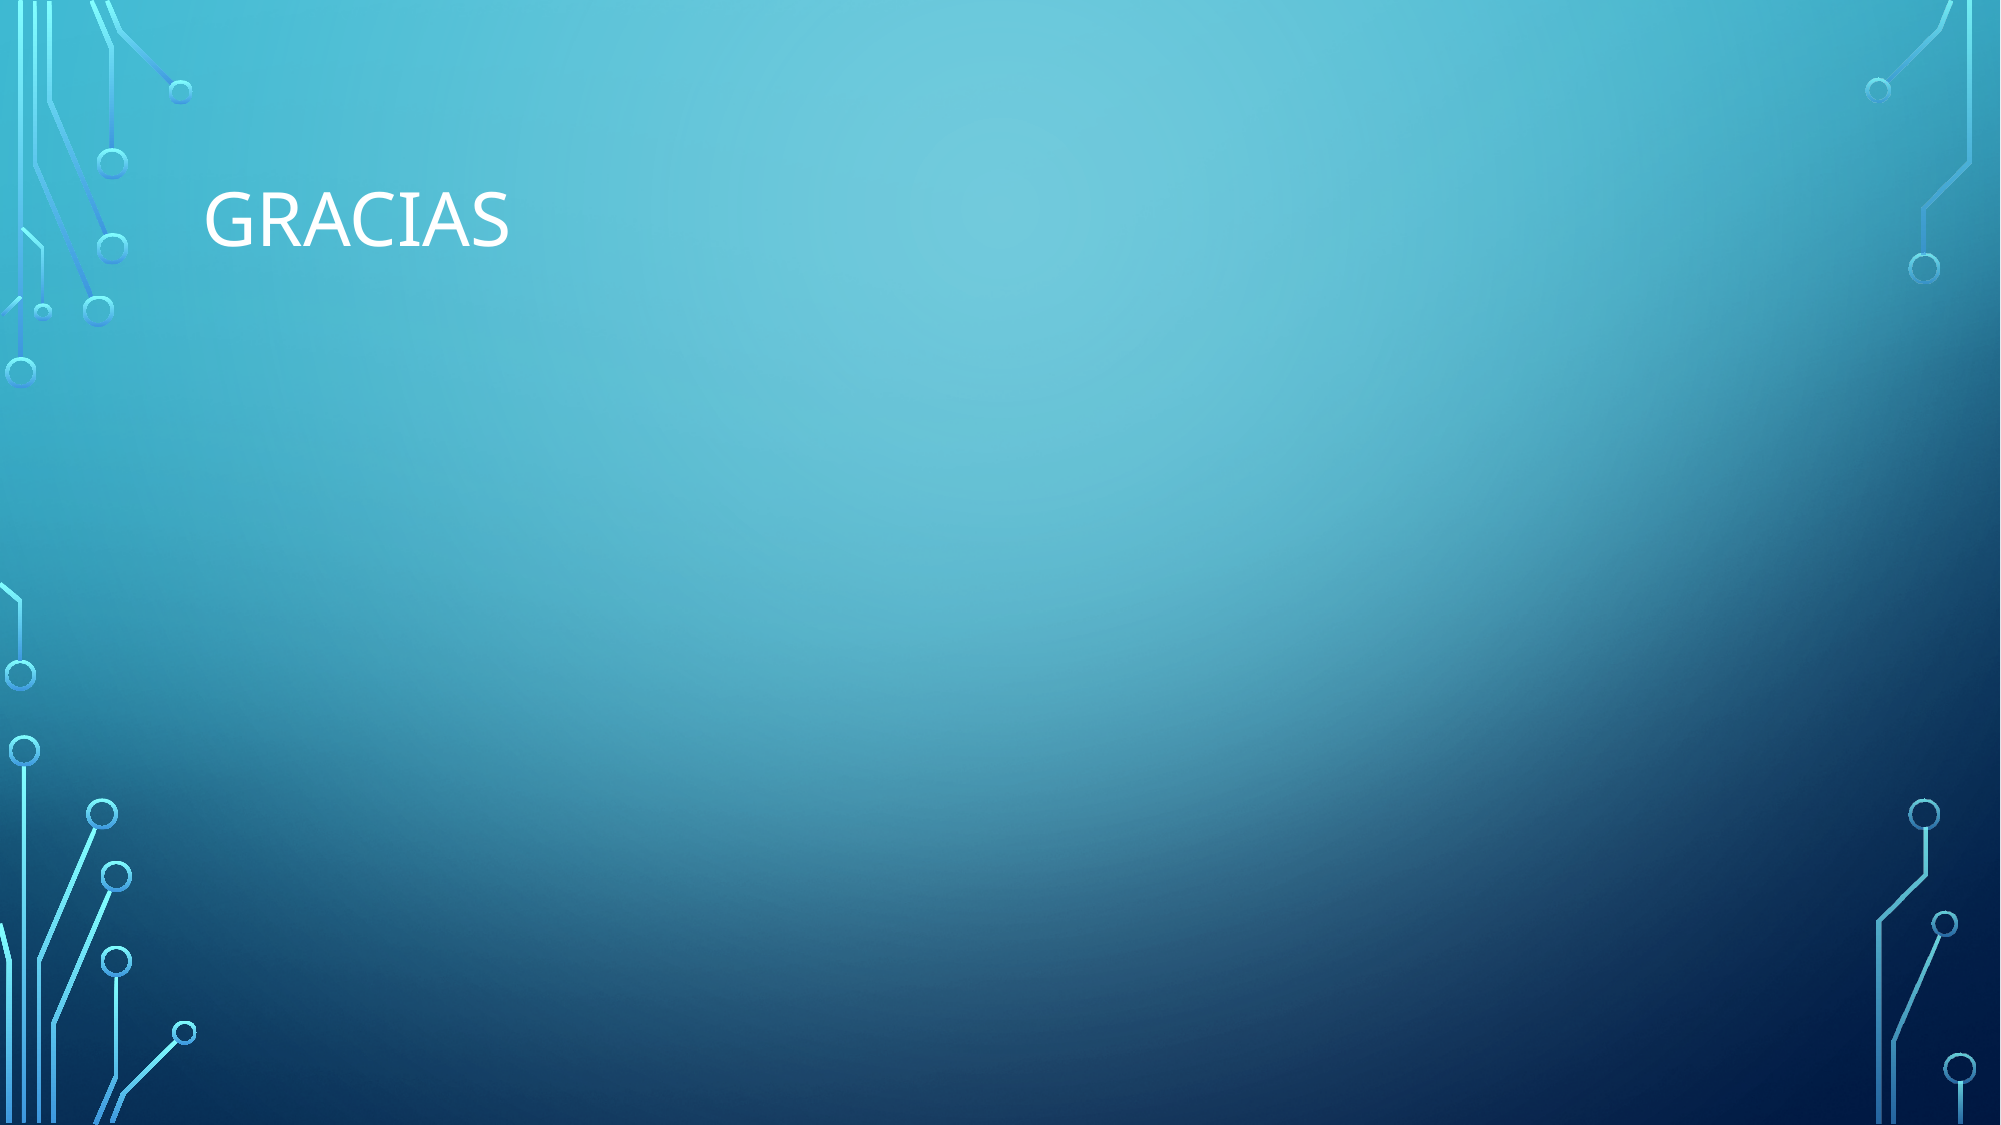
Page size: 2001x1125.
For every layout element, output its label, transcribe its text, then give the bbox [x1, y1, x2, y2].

title Gracias [187, 101, 1813, 344]
